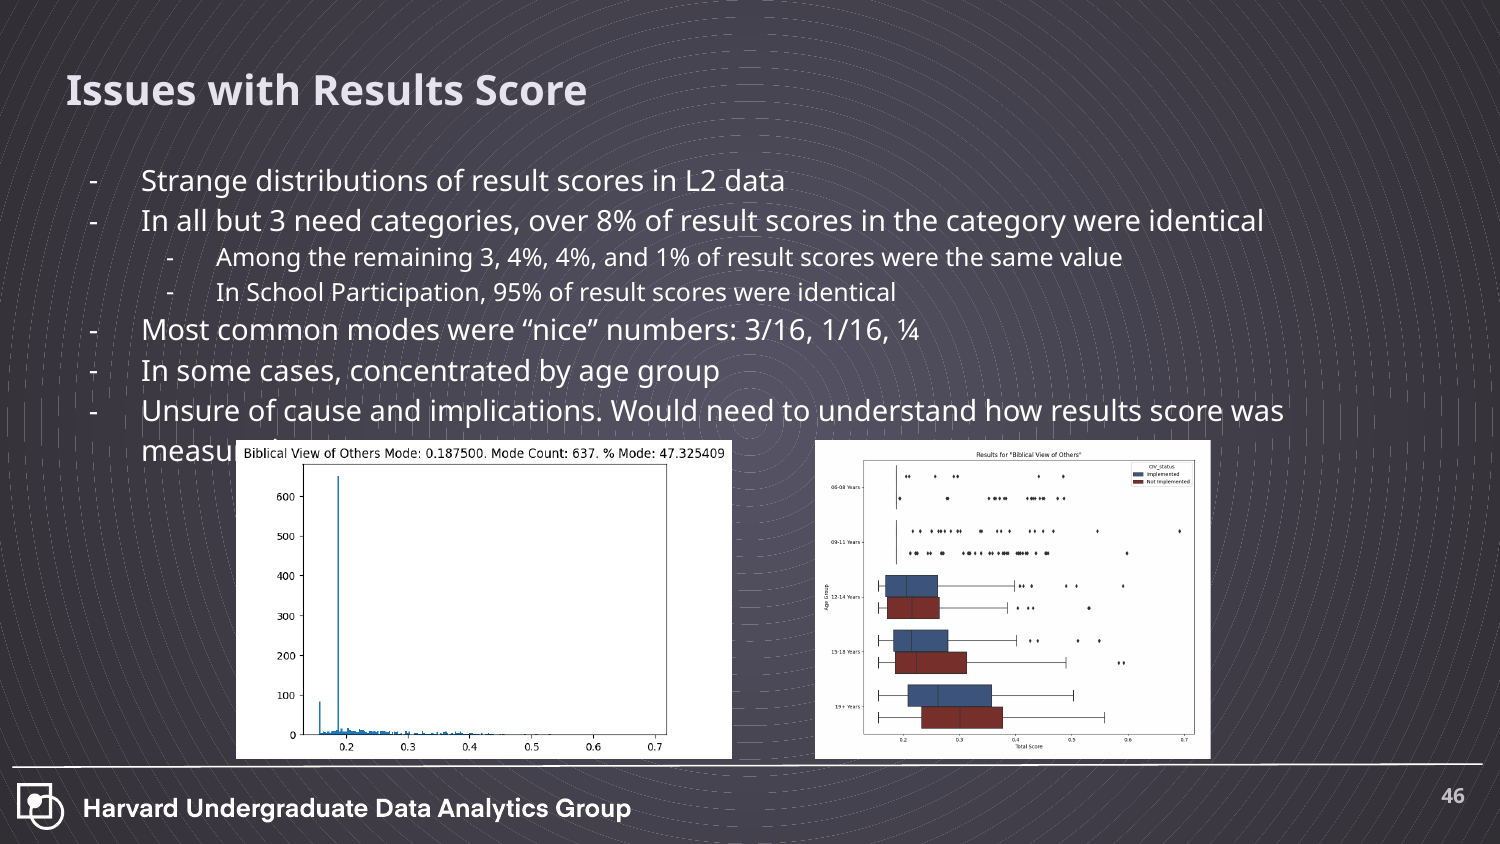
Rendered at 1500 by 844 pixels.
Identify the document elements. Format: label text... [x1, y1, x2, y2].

picture [17, 783, 635, 830]
list Strange distributions of result scores in L2 data In all but 3 need categories, over 8% of result scores in the category were identical Among the remaining 3, 4%, 4%, and 1% of result scores were the same value In School Participation, 95% of result scores were identical Most common modes were “nice” numbers: 3/16, 1/16, ¼ In some cases, concentrated by age group Unsure of cause and implications. Would need to understand how results score was measured. [51, 141, 1449, 703]
slide_number ‹#› [1389, 764, 1480, 830]
title Issues with Results Score [51, 42, 1449, 137]
picture [236, 439, 733, 759]
picture [814, 439, 1211, 759]
